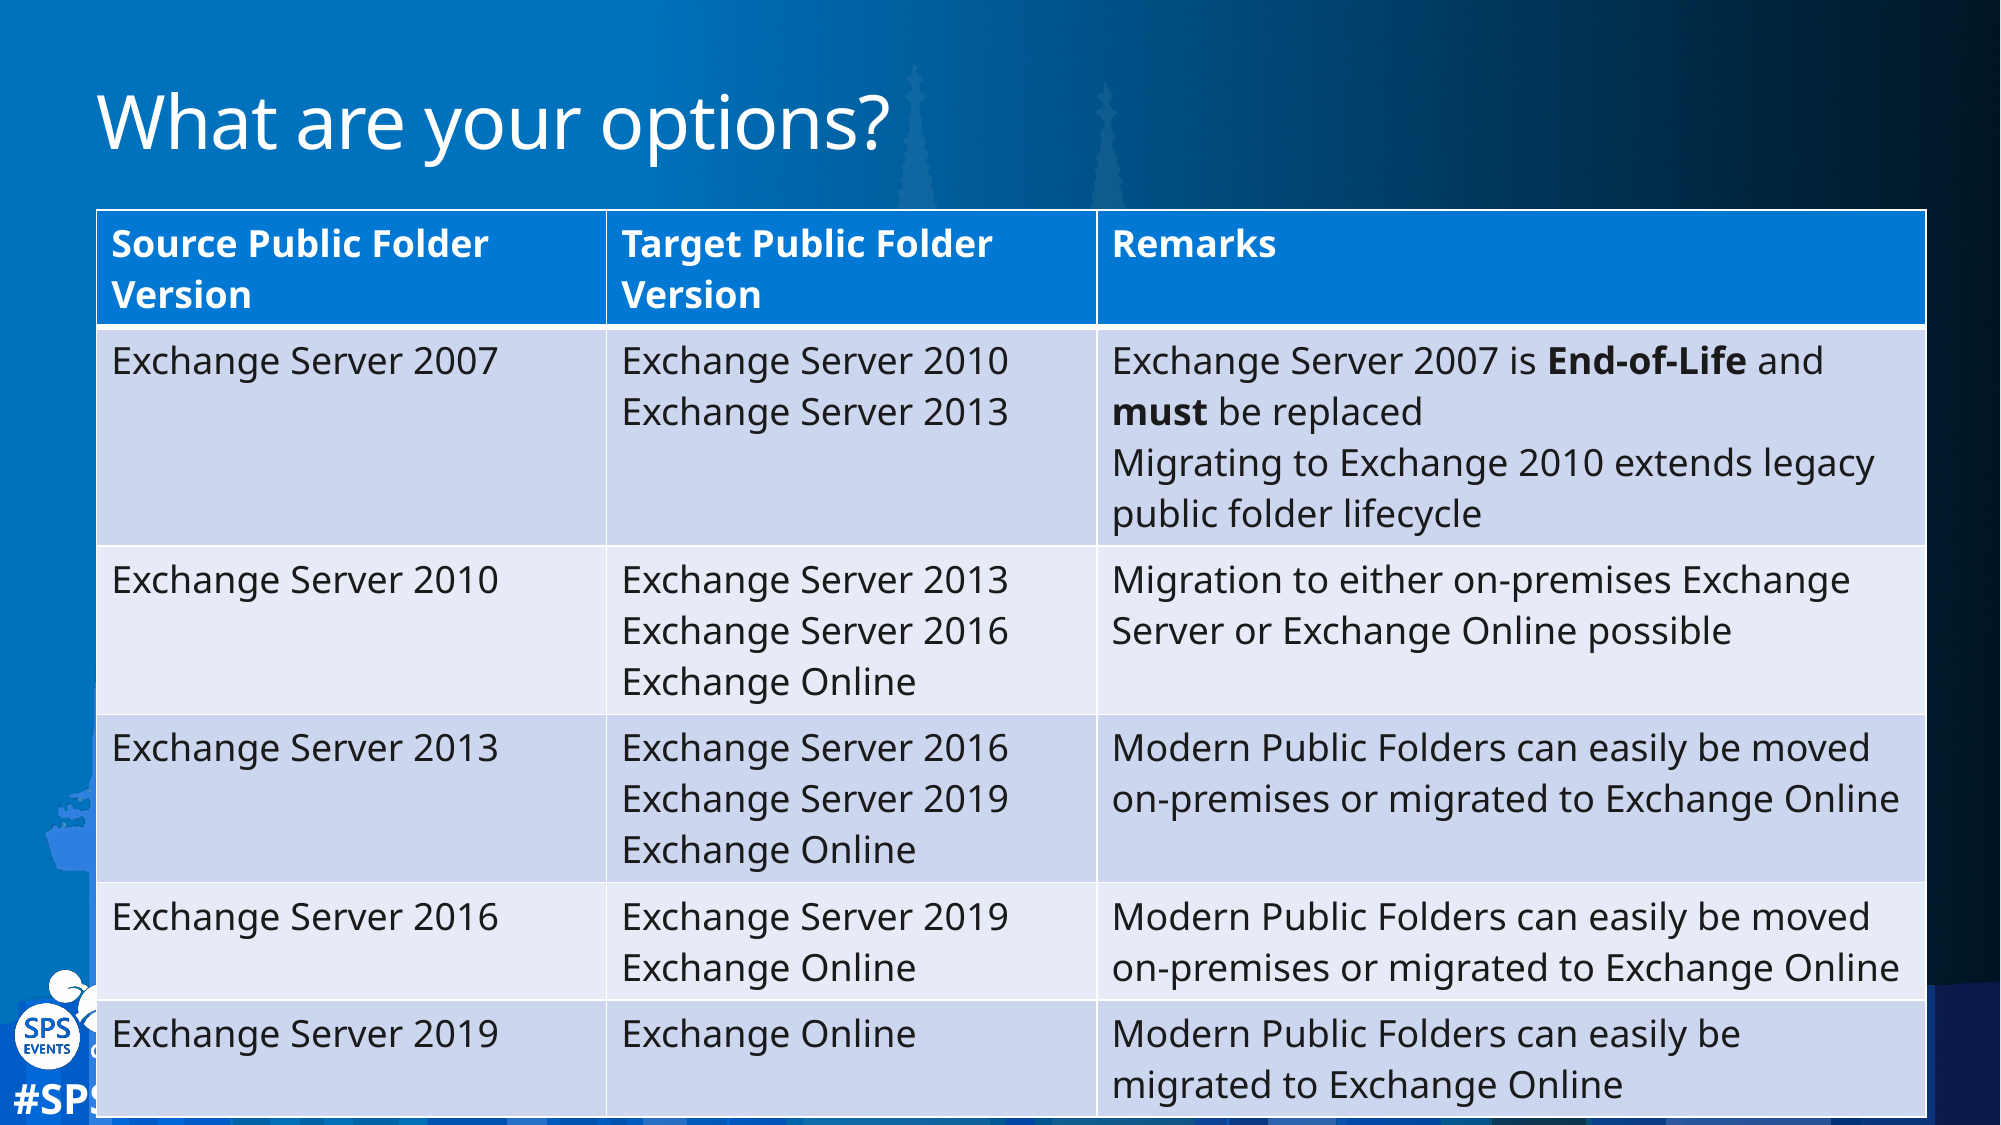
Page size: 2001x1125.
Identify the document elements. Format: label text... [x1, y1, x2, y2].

table_cell Modern Public Folders can easily be moved on-premises or migrated to Exchange Online [1098, 715, 1925, 882]
table_header Target Public Folder Version [607, 211, 1096, 324]
table_cell Exchange Server 2010 Exchange Server 2013 [607, 330, 1096, 545]
table_cell Modern Public Folders can easily be migrated to Exchange Online [1098, 1001, 1925, 1116]
table_cell Exchange Server 2013 [97, 715, 606, 882]
title What are your options? [96, 75, 1904, 166]
table_cell Exchange Server 2019 [97, 1001, 606, 1116]
table_cell Migration to either on-premises Exchange Server or Exchange Online possible [1098, 547, 1925, 714]
table_cell Exchange Server 2016 [97, 883, 606, 999]
table_cell Exchange Online [607, 1001, 1096, 1116]
picture [0, 0, 2001, 1125]
table_cell Exchange Server 2007 [97, 330, 606, 545]
table_cell Modern Public Folders can easily be moved on-premises or migrated to Exchange Online [1098, 883, 1925, 999]
table_cell Exchange Server 2019 Exchange Online [607, 883, 1096, 999]
table_header Remarks [1098, 211, 1925, 324]
table_cell Exchange Server 2007 is End-of-Life and must be replaced Migrating to Exchange 2010 extends legacy public folder lifecycle [1098, 330, 1925, 545]
table_cell Exchange Server 2016 Exchange Server 2019 Exchange Online [607, 715, 1096, 882]
table_cell Exchange Server 2010 [97, 547, 606, 714]
table_cell Exchange Server 2013 Exchange Server 2016 Exchange Online [607, 547, 1096, 714]
table_header Source Public Folder Version [97, 211, 606, 324]
